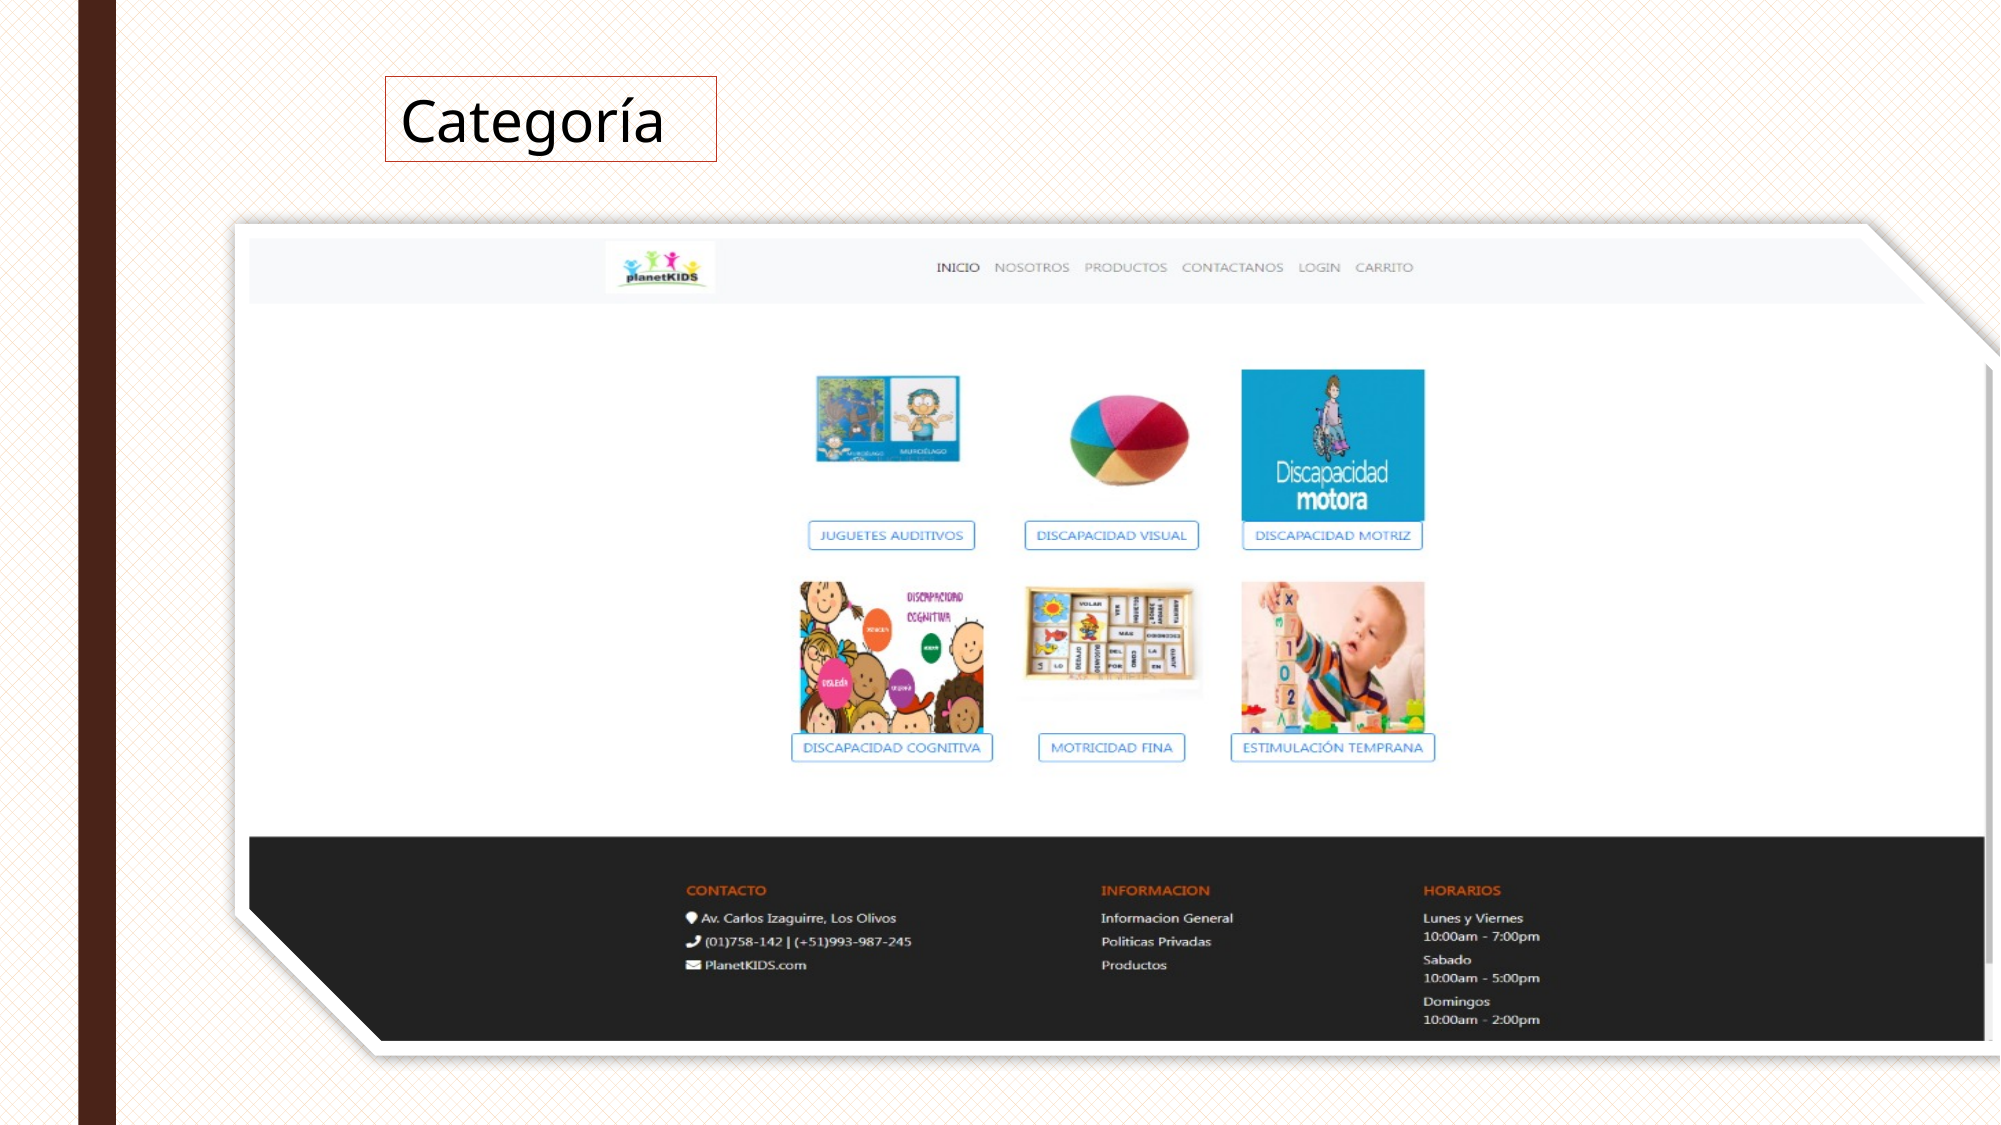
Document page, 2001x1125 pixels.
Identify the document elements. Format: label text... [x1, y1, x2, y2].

picture [242, 231, 2000, 1049]
text_box Categoría [385, 76, 717, 162]
